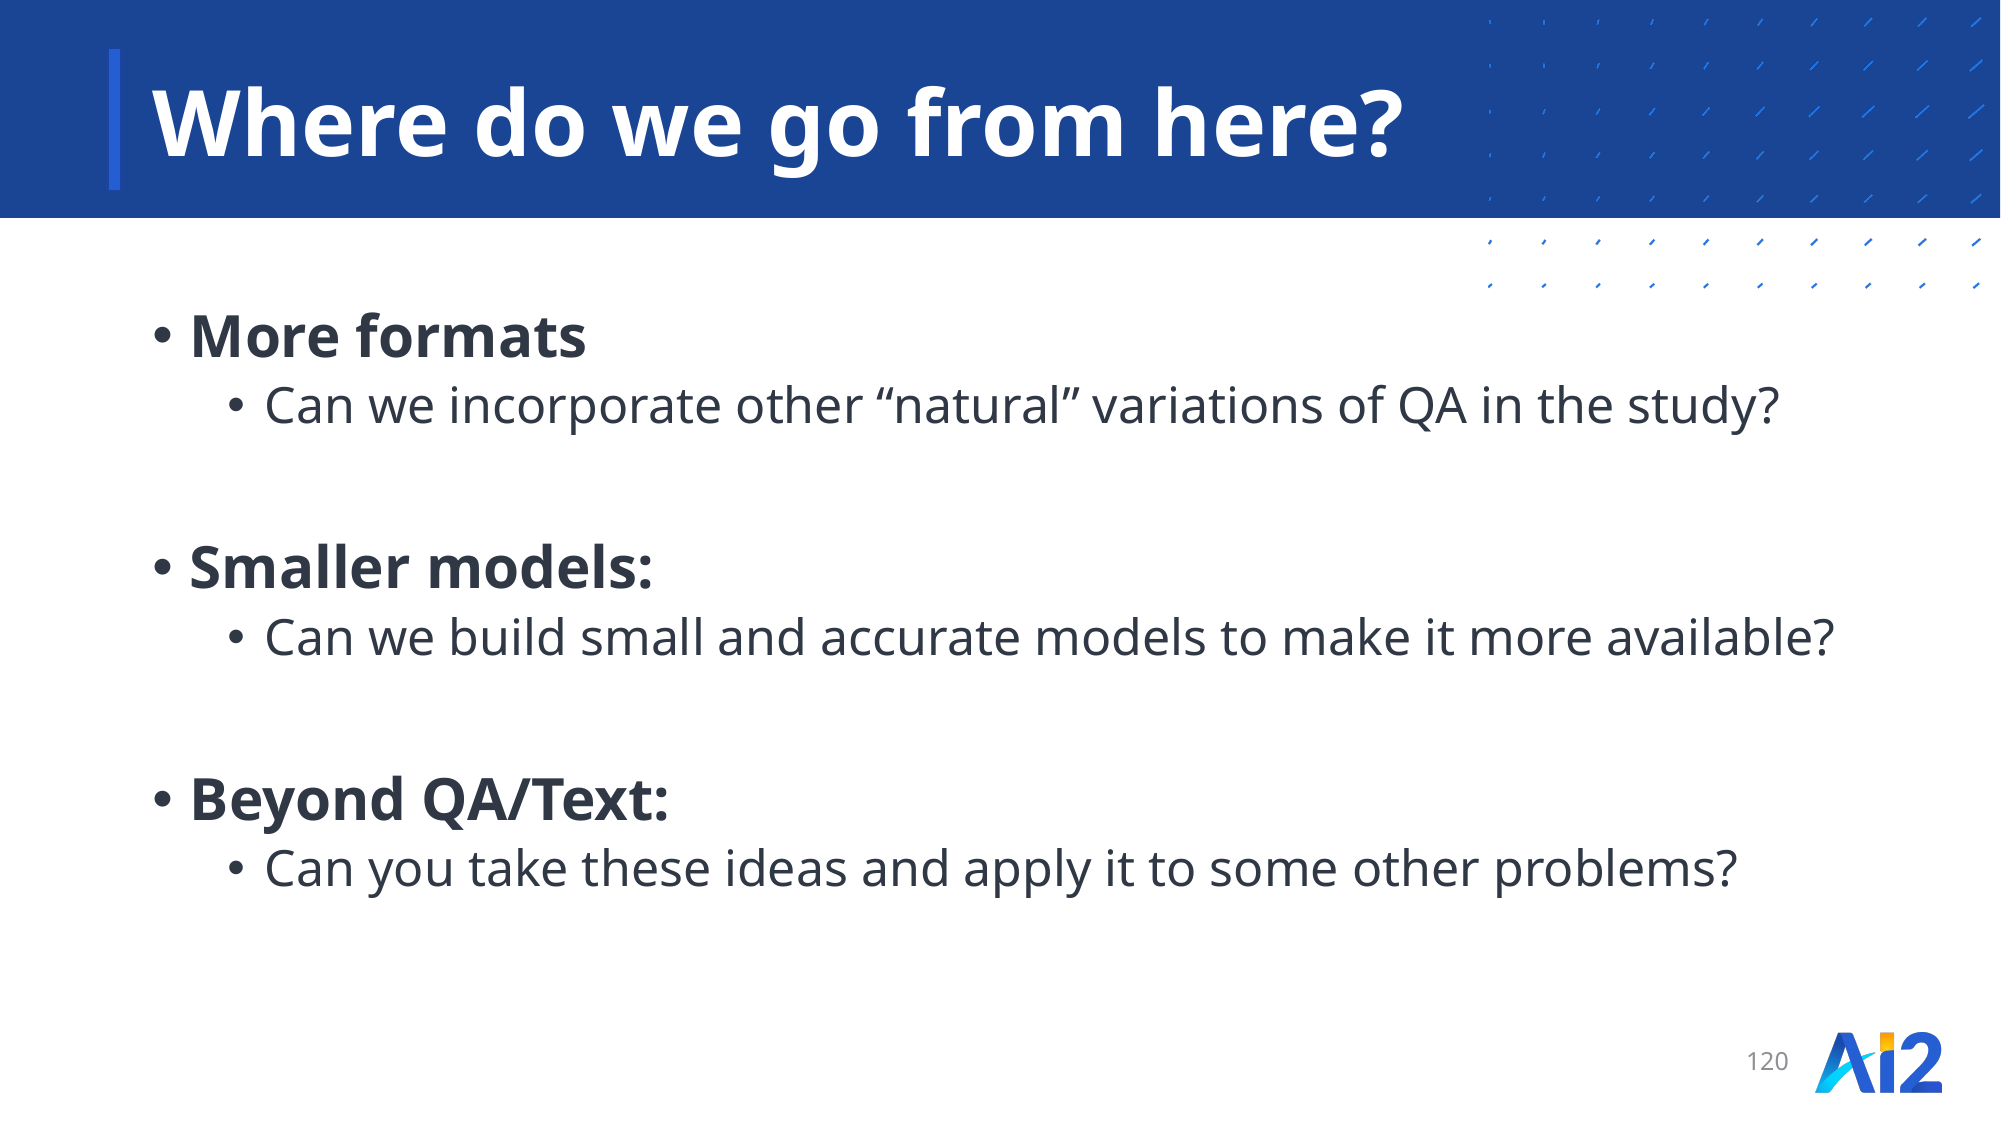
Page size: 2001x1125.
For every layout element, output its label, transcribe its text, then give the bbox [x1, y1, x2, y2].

title Where do we go from here? [137, 47, 1863, 206]
list More formats Can we incorporate other “natural” variations of QA in the study? Smaller models: Can we build small and accurate models to make it more available? Beyond QA/Text: Can you take these ideas and apply it to some other problems? [137, 299, 1863, 1014]
slide_number 120 [1716, 1032, 1804, 1093]
picture [1815, 1032, 1942, 1093]
picture [1487, 0, 2000, 289]
